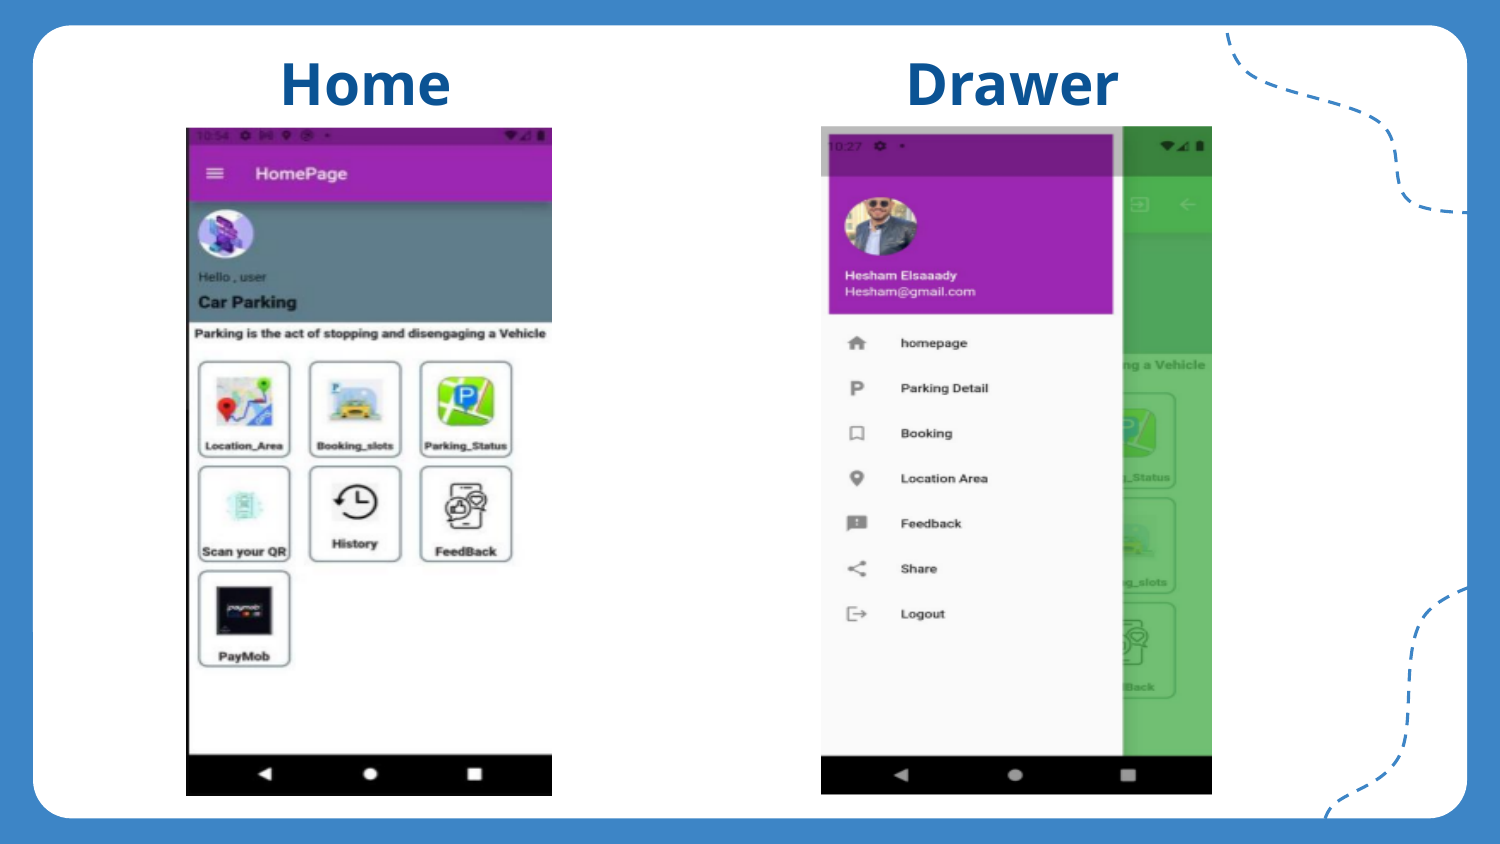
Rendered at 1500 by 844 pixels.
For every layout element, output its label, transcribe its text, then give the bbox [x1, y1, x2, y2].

text_box Home [265, 39, 540, 123]
picture [186, 125, 553, 796]
picture [821, 125, 1212, 796]
text_box Drawer [891, 39, 1166, 123]
